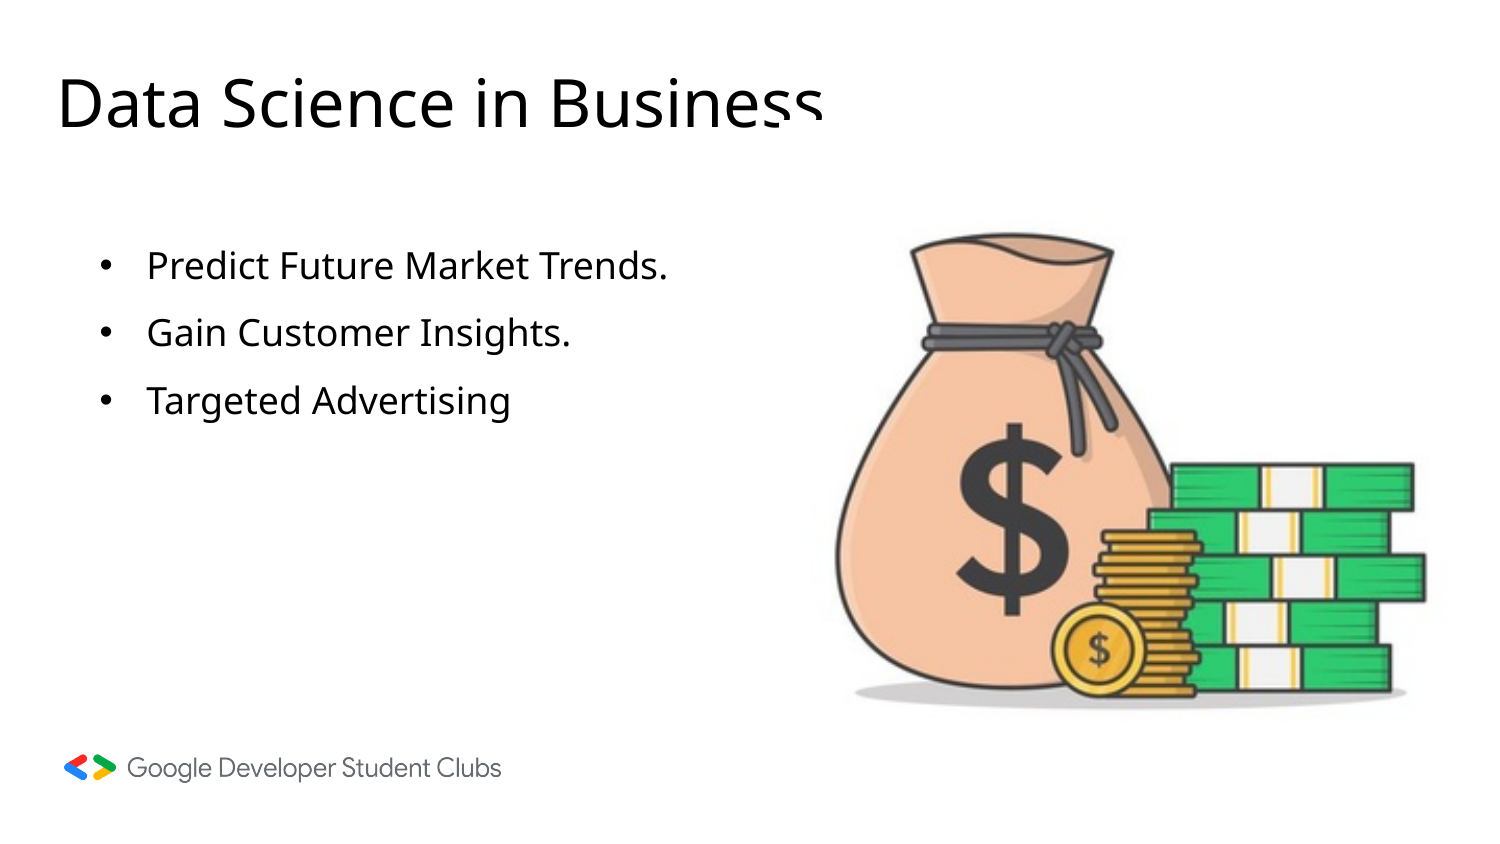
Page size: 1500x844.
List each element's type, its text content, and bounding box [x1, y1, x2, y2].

picture [64, 754, 501, 783]
title Data Science in Business [51, 54, 1449, 149]
text_box Predict Future Market Trends. Gain Customer Insights. Targeted Advertising [84, 211, 774, 565]
picture [779, 120, 1485, 826]
